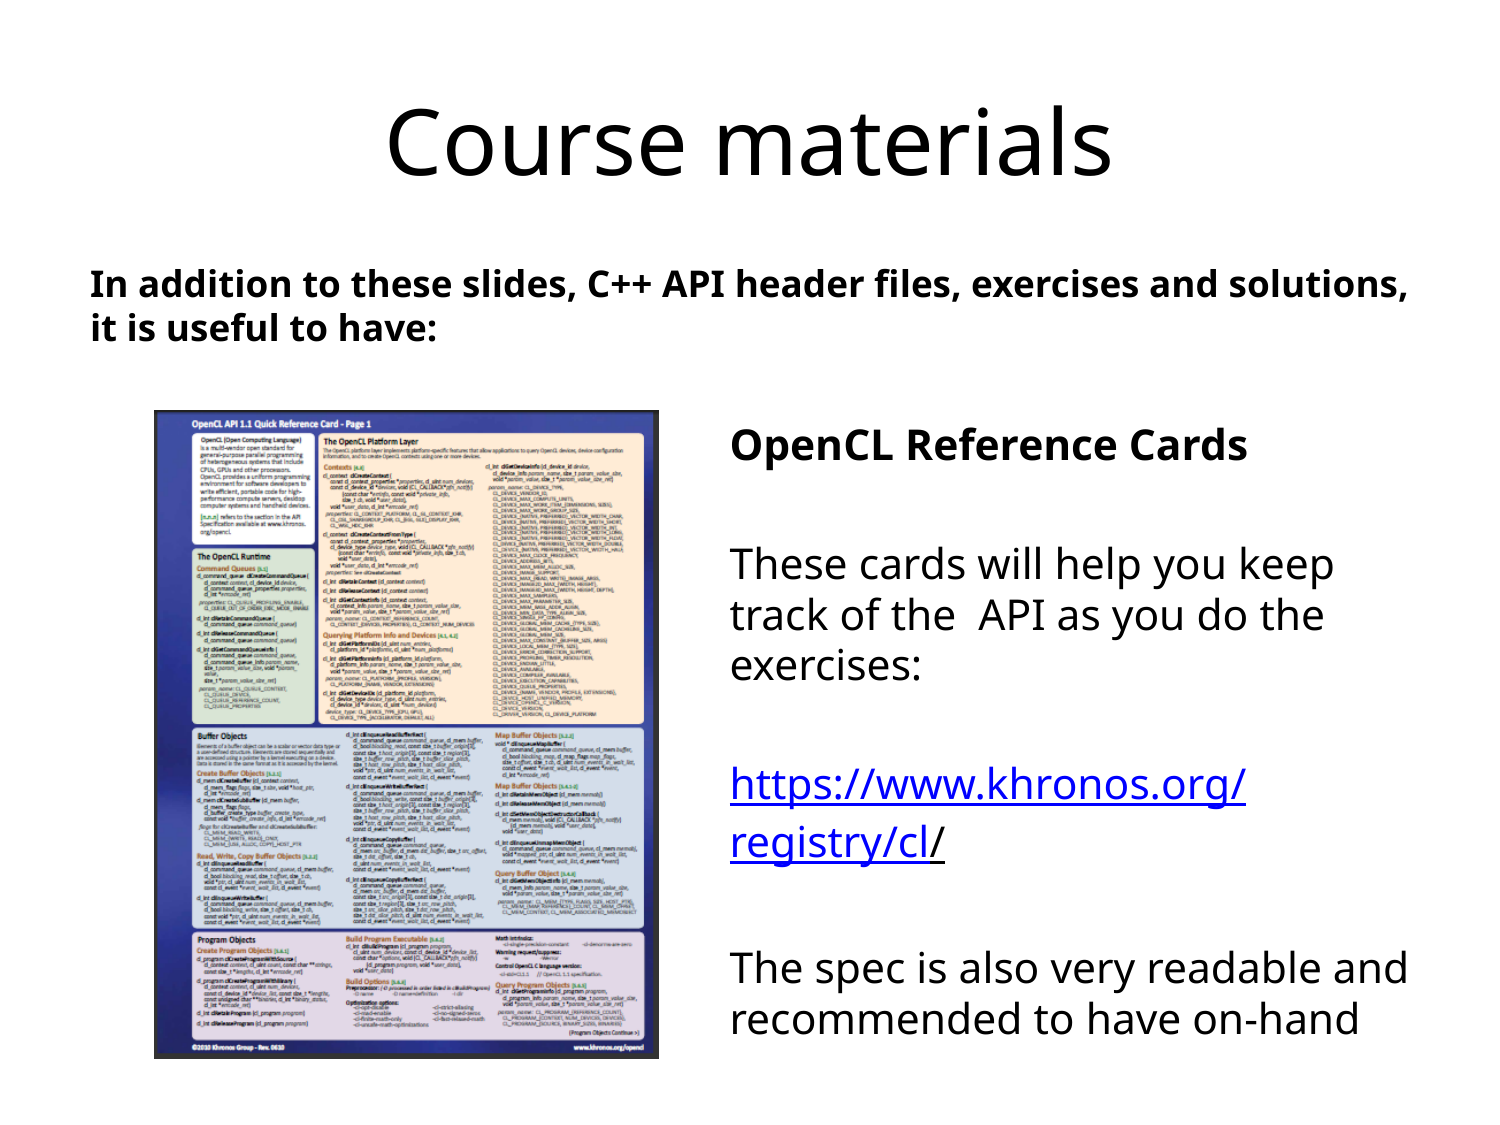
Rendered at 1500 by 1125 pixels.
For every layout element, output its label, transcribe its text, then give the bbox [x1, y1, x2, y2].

list OpenCL Reference Cards These cards will help you keep track of the API as you do the exercises: https://www.khronos.org/ registry/cl/ The spec is also very readable and recommended to have on-hand [714, 410, 1425, 1059]
list In addition to these slides, C++ API header files, exercises and solutions, it is useful to have: [75, 251, 1427, 357]
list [153, 410, 659, 1059]
title Course materials [75, 45, 1425, 233]
